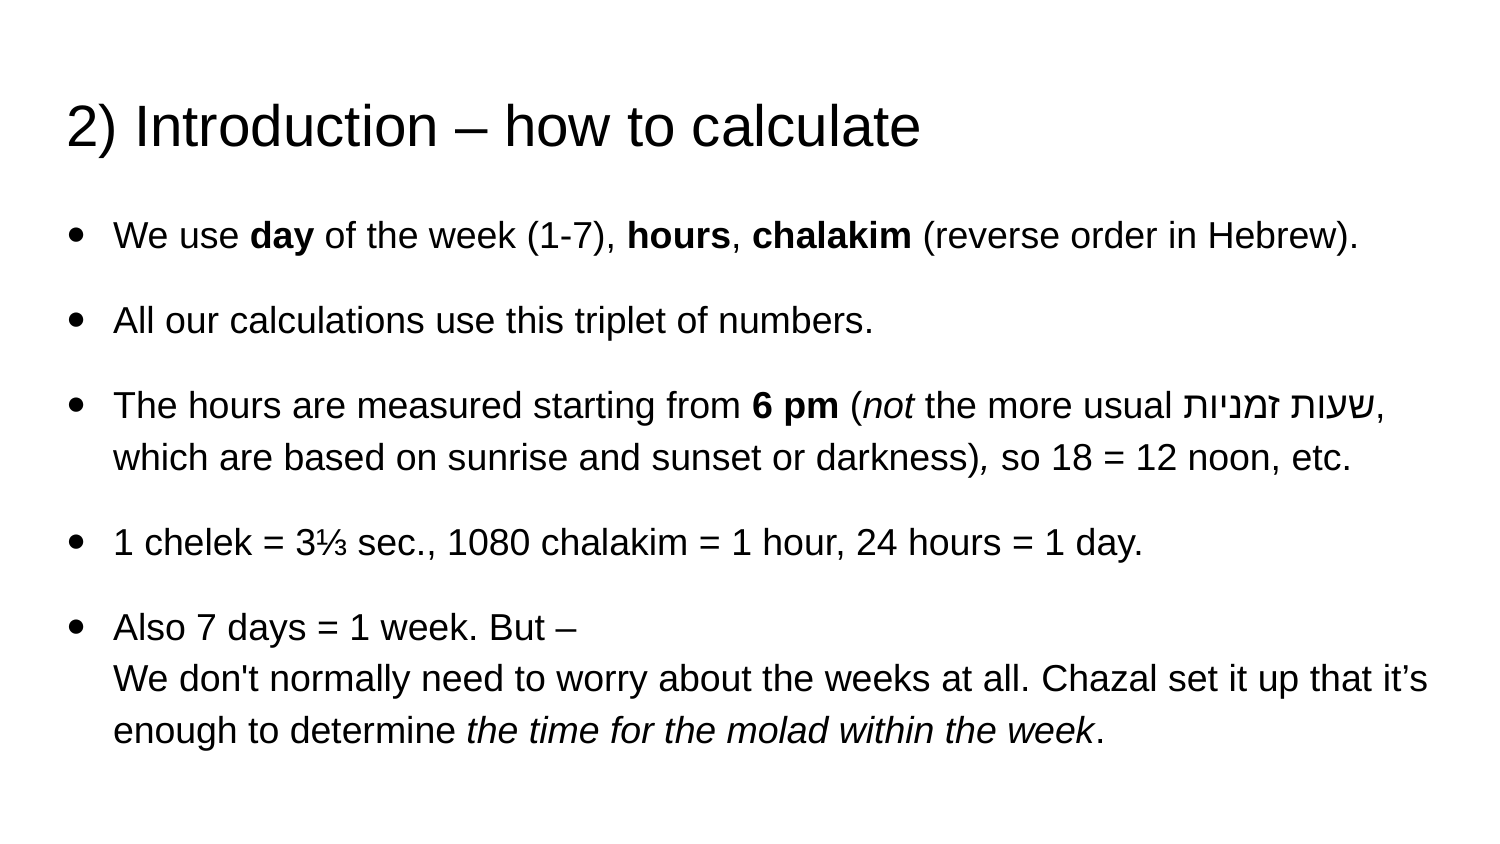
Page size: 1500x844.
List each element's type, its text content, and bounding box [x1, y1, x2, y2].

title 2) Introduction – how to calculate [51, 72, 1449, 167]
list We use day of the week (1-7), hours, chalakim (reverse order in Hebrew). All our calculations use this triplet of numbers. The hours are measured starting from 6 pm (not the more usual שעות זמניות, which are based on sunrise and sunset or darkness), so 18 = 12 noon, etc. 1 chelek = 3⅓ sec., 1080 chalakim = 1 hour, 24 hours = 1 day. Also 7 days = 1 week. But – We don't normally need to worry about the weeks at all. Chazal set it up that it’s enough to determine the time for the molad within the week. [51, 189, 1449, 799]
